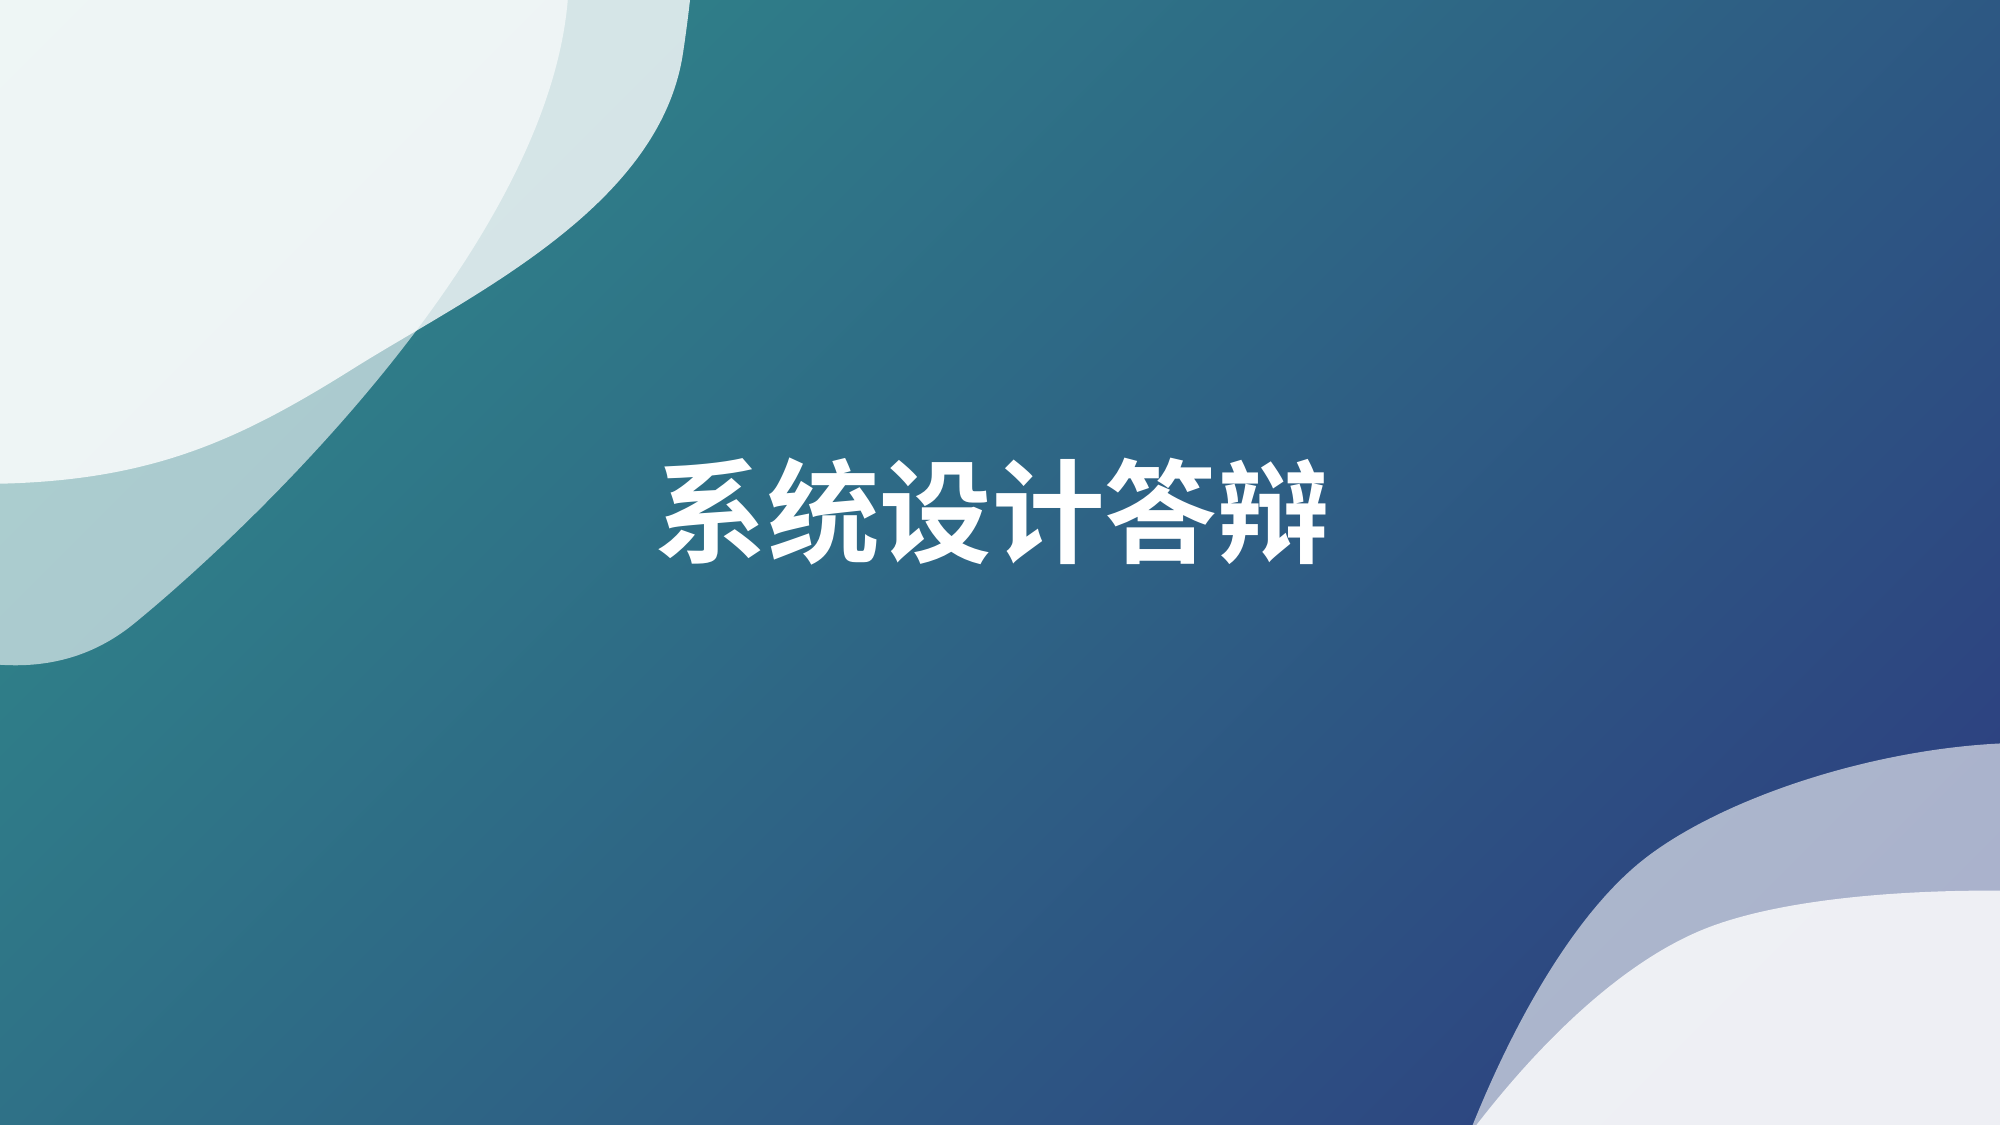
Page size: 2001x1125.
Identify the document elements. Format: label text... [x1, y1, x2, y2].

list 系统设计答辩 [639, 434, 1361, 606]
